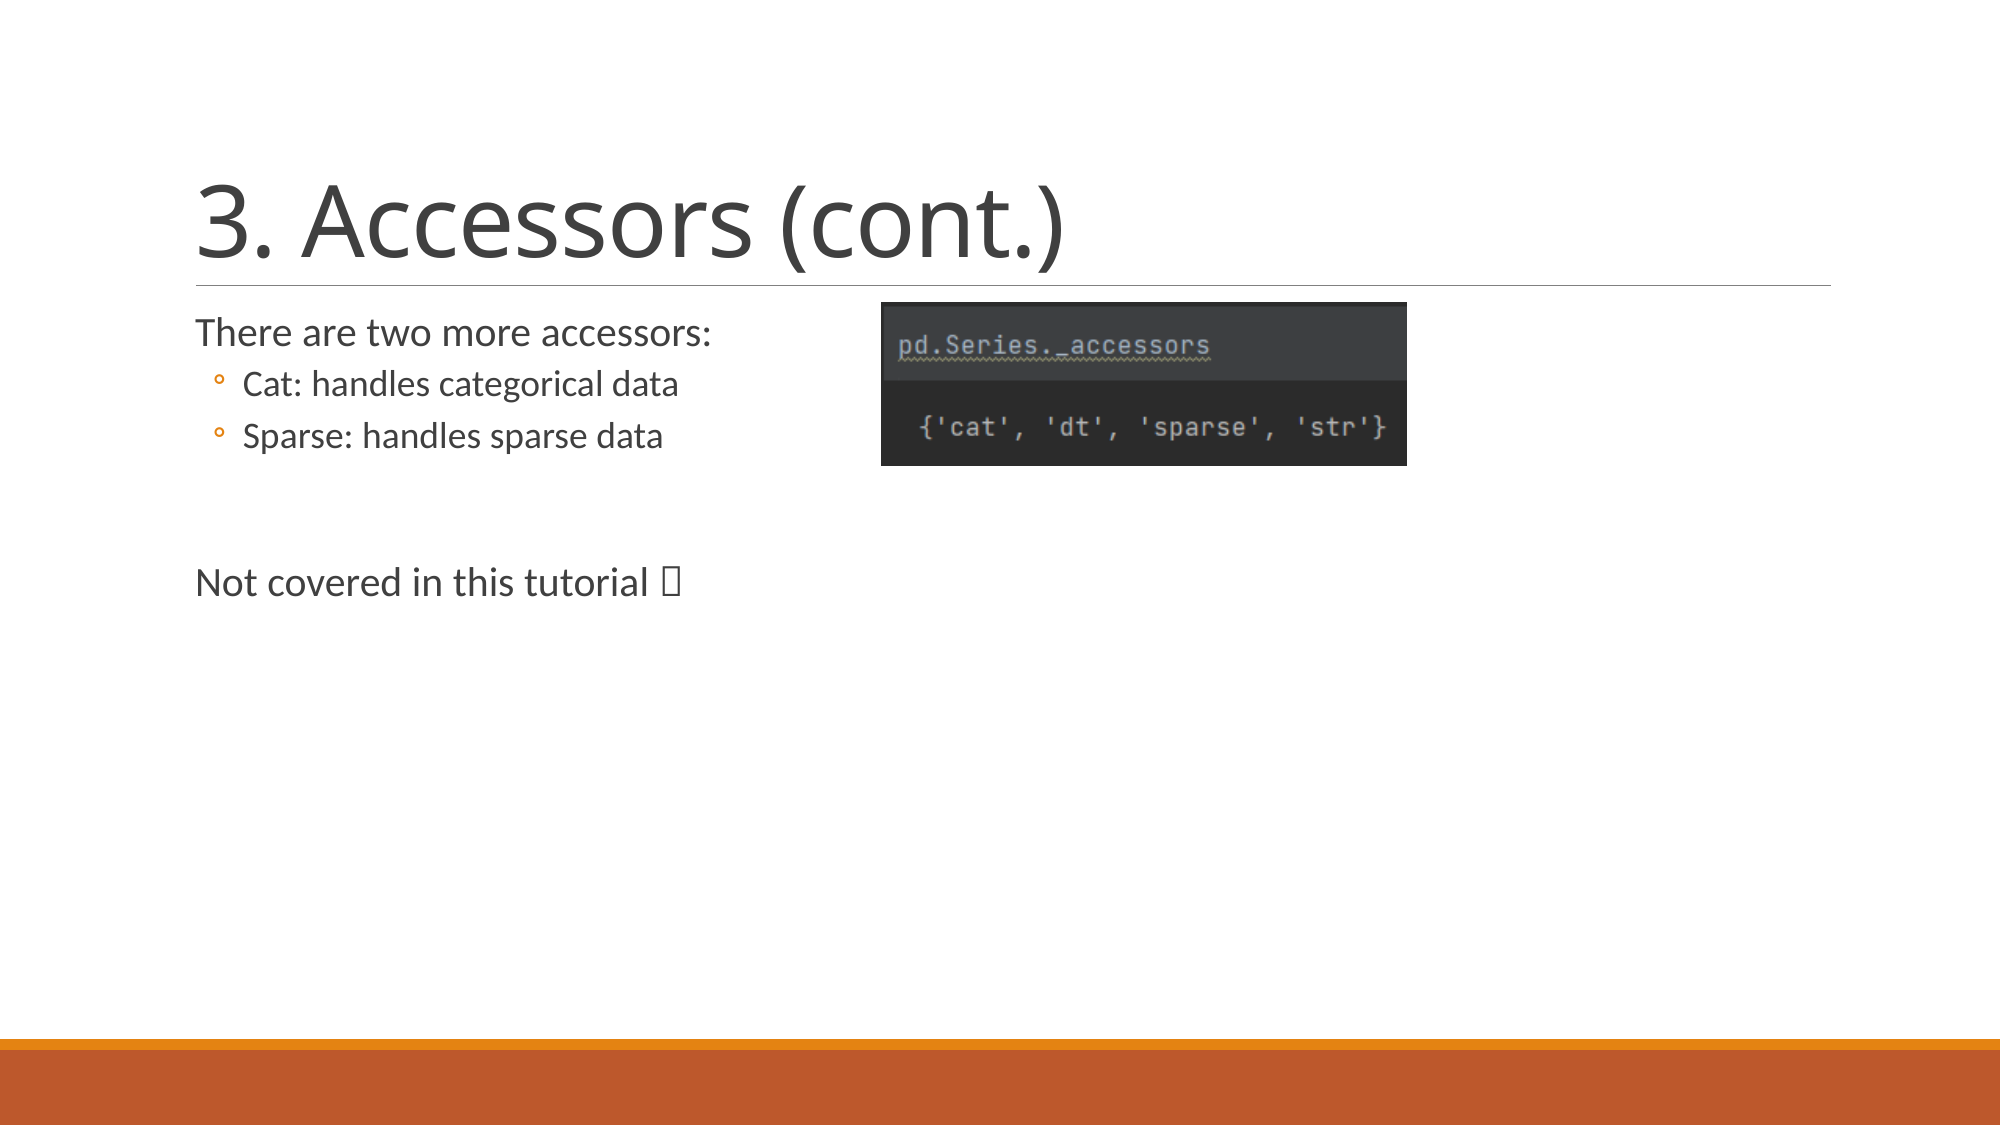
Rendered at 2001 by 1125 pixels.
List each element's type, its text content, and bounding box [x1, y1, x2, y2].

title 3. Accessors (cont.) [180, 47, 1830, 285]
list There are two more accessors: Cat: handles categorical data Sparse: handles sparse data Not covered in this tutorial  [180, 302, 1830, 963]
picture [880, 302, 1407, 466]
